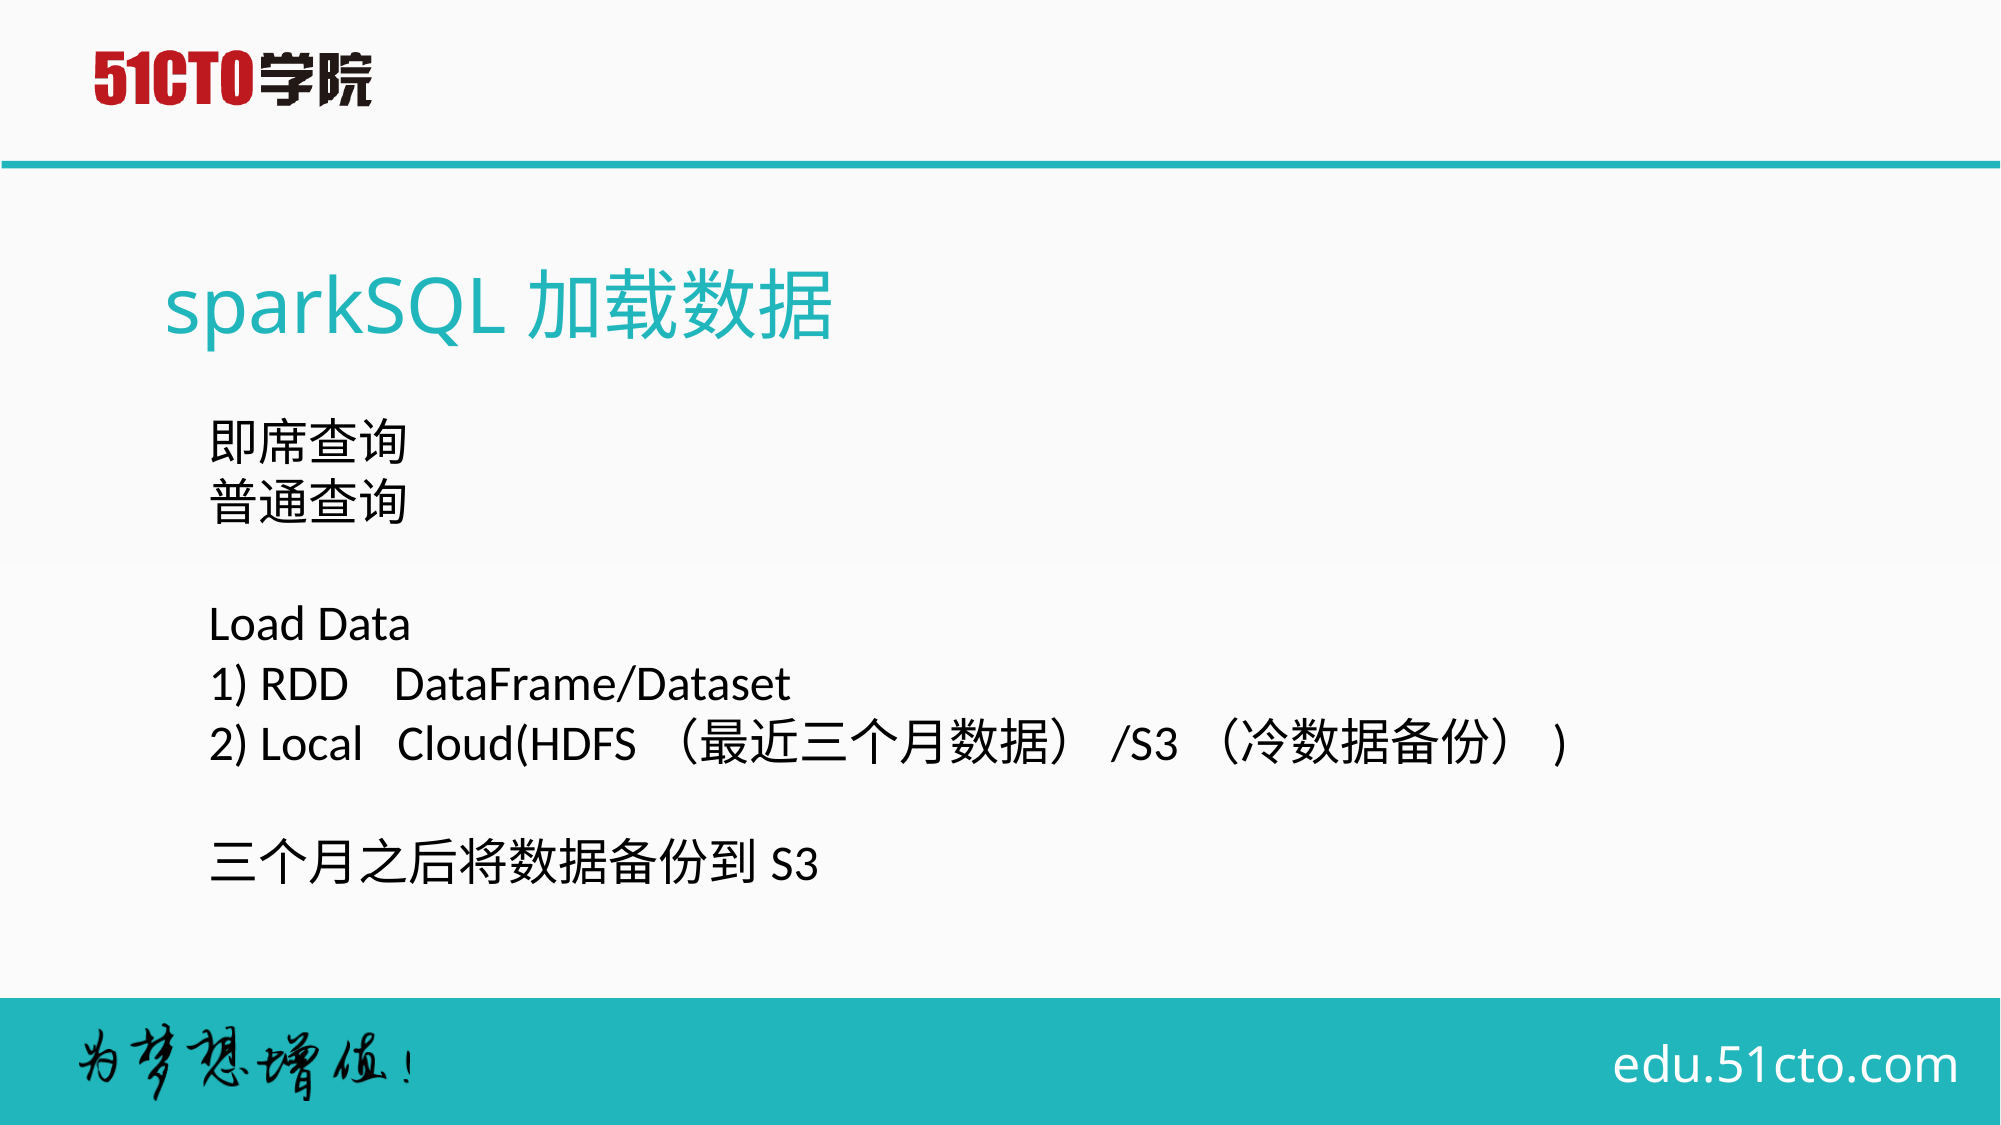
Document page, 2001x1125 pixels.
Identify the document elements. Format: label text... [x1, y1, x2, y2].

picture [79, 1023, 410, 1101]
picture [90, 42, 375, 111]
text_box 即席查询 普通查询 Load Data 1) RDD DataFrame/Dataset 2) Local Cloud(HDFS（最近三个月数据）/S3（冷数据备份）) 三个月之后将数据备份到S3 [201, 403, 2000, 899]
title sparkSQL加载数据 [156, 243, 1831, 363]
